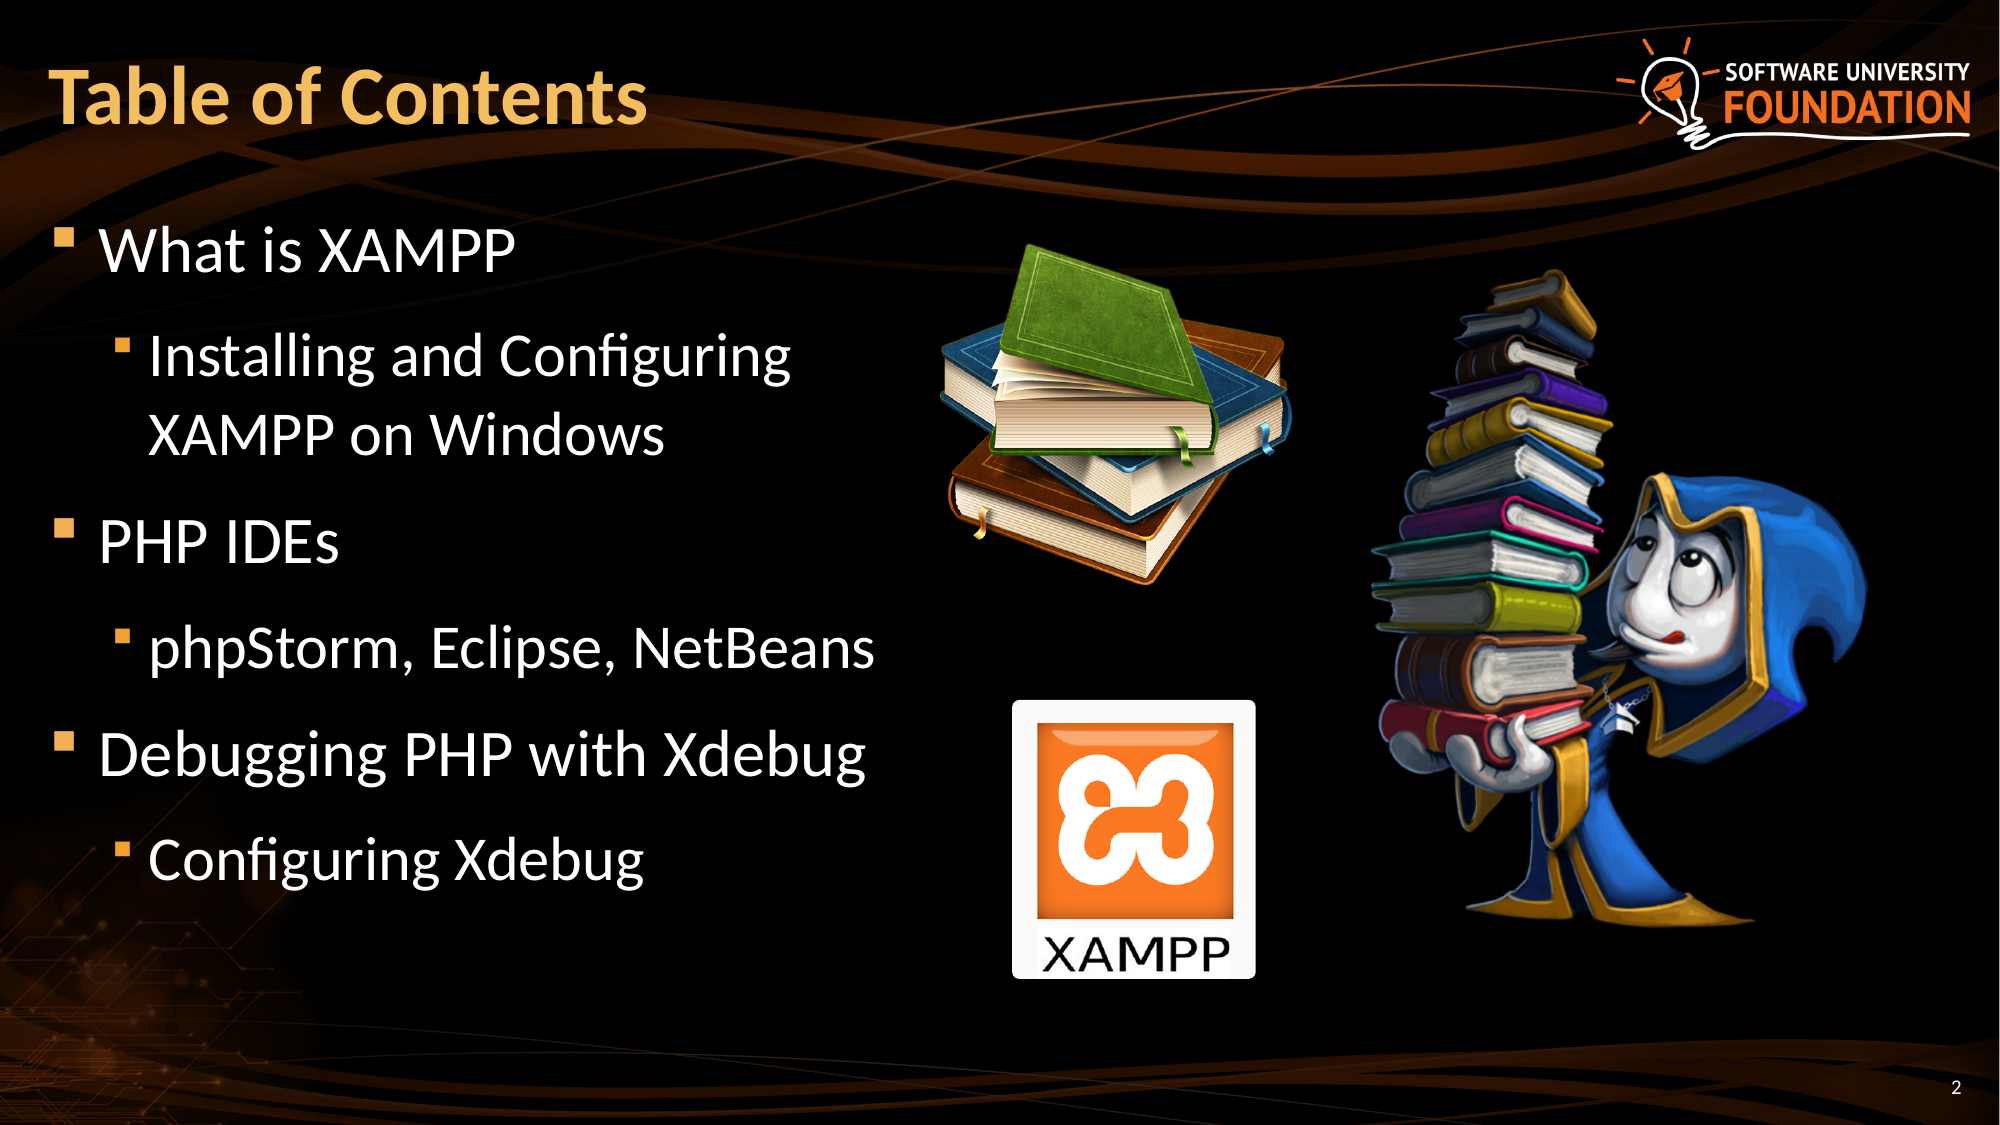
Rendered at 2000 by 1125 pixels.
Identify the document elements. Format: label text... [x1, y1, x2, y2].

picture [0, 0, 2000, 1125]
slide_number 2 [1897, 1070, 1968, 1103]
title Table of Contents [30, 6, 1602, 189]
list What is XAMPP Installing and Configuring XAMPP on Windows PHP IDEs phpStorm, Eclipse, NetBeans Debugging PHP with Xdebug Configuring Xdebug [31, 195, 1968, 1103]
